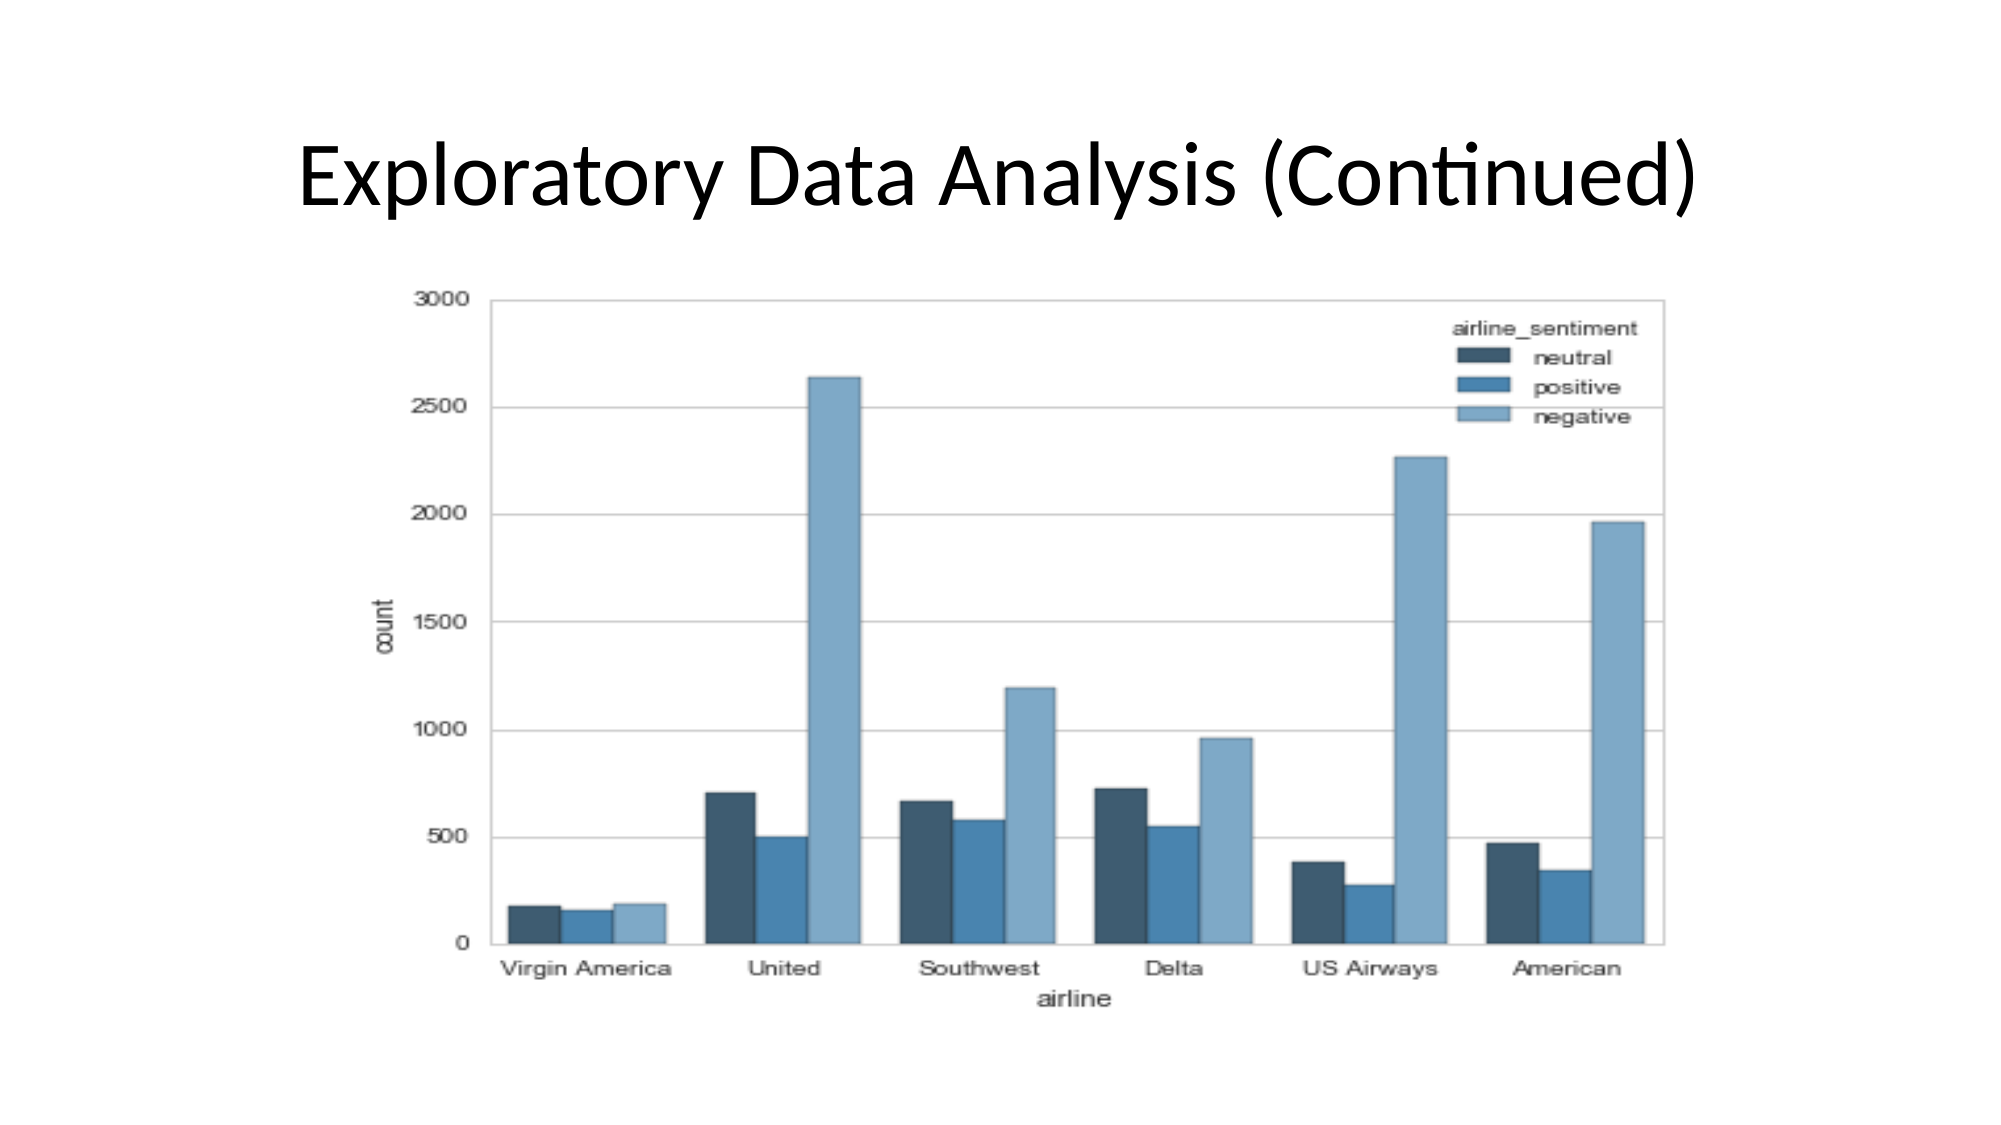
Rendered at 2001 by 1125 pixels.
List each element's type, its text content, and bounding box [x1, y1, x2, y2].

text_box Exploratory Data Analysis (Continued) [137, 59, 1863, 278]
picture [354, 277, 1682, 1024]
